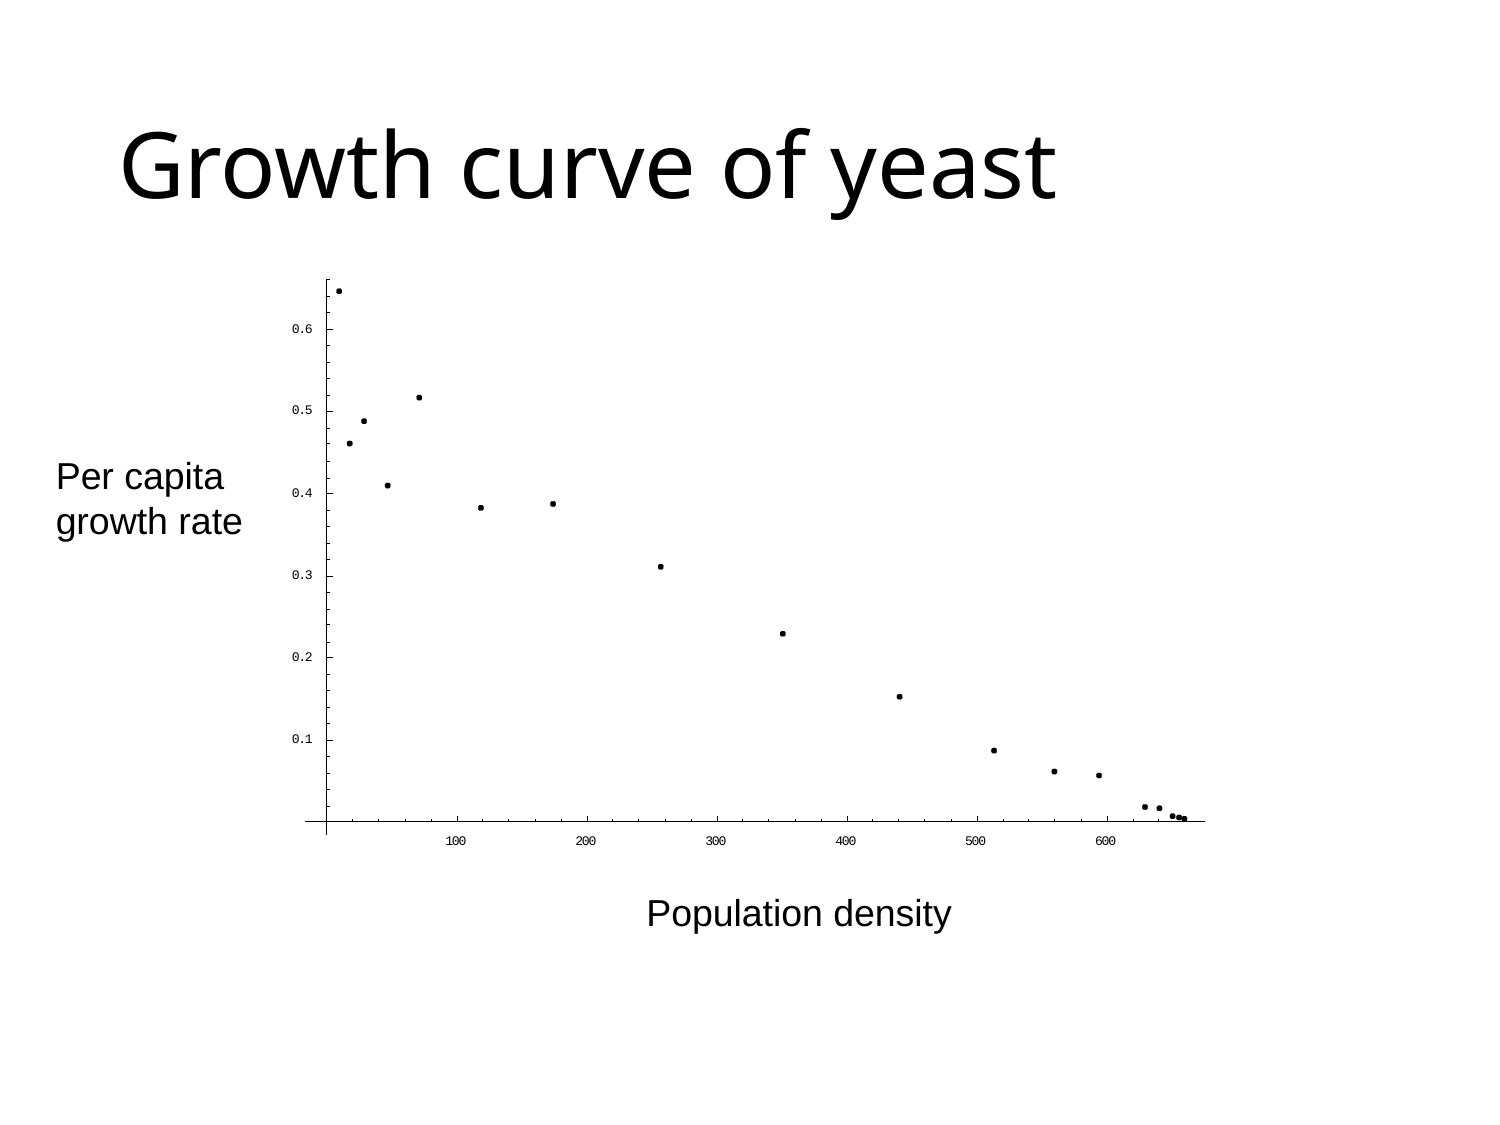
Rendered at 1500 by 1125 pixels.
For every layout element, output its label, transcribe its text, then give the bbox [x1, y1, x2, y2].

title Growth curve of yeast [103, 59, 1397, 278]
picture [290, 279, 1210, 847]
text_box Population density [631, 881, 1057, 942]
text_box Per capita growth rate [41, 444, 290, 549]
